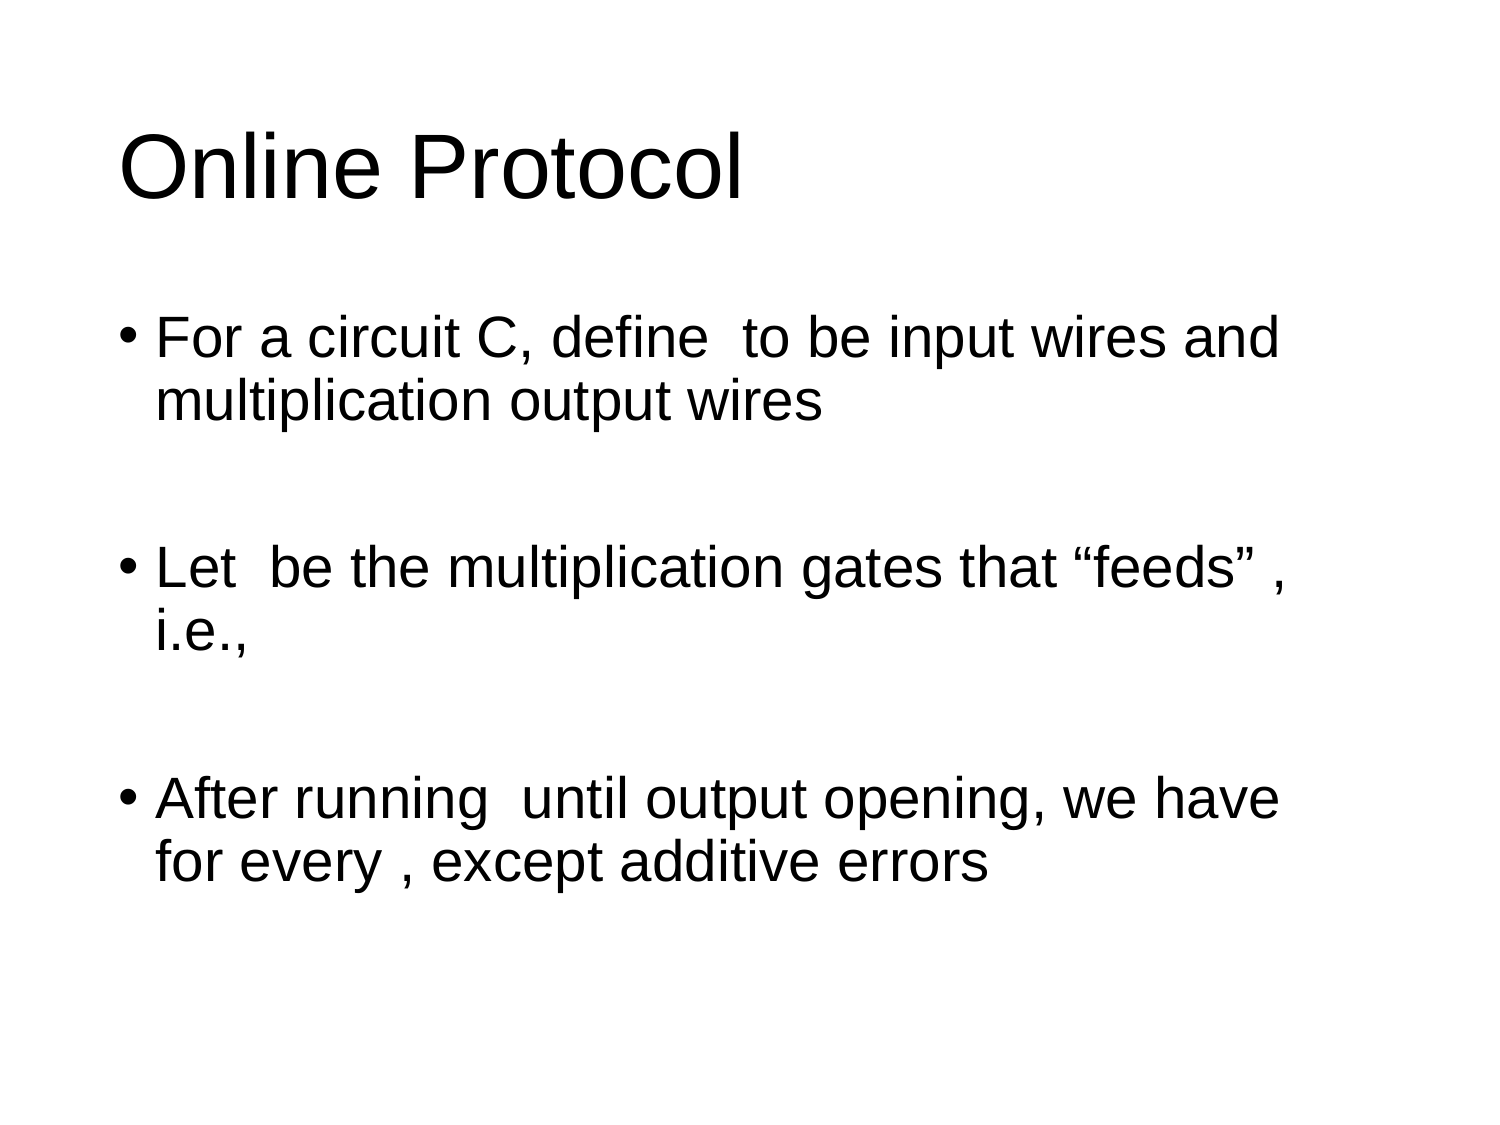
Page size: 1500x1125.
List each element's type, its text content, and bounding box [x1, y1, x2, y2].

title Online Protocol [103, 59, 1397, 278]
